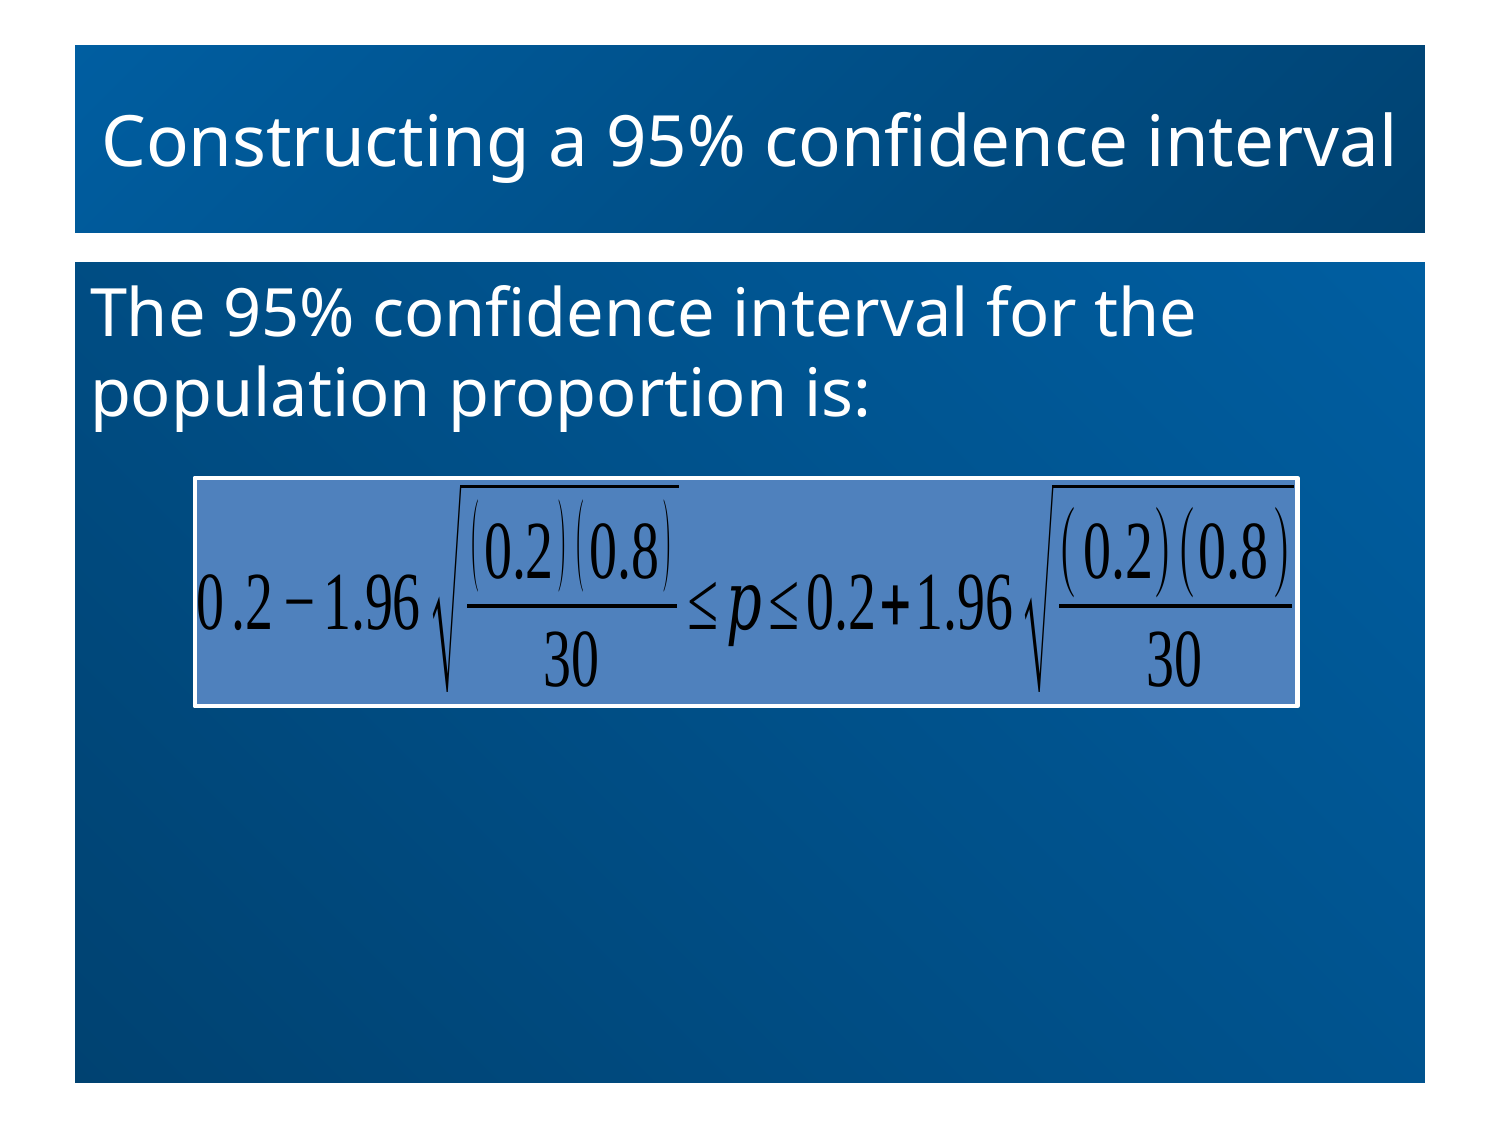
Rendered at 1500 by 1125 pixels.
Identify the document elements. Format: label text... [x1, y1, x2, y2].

title Constructing a 95% confidence interval [75, 45, 1425, 233]
list The 95% confidence interval for the population proportion is: [75, 262, 1425, 1083]
